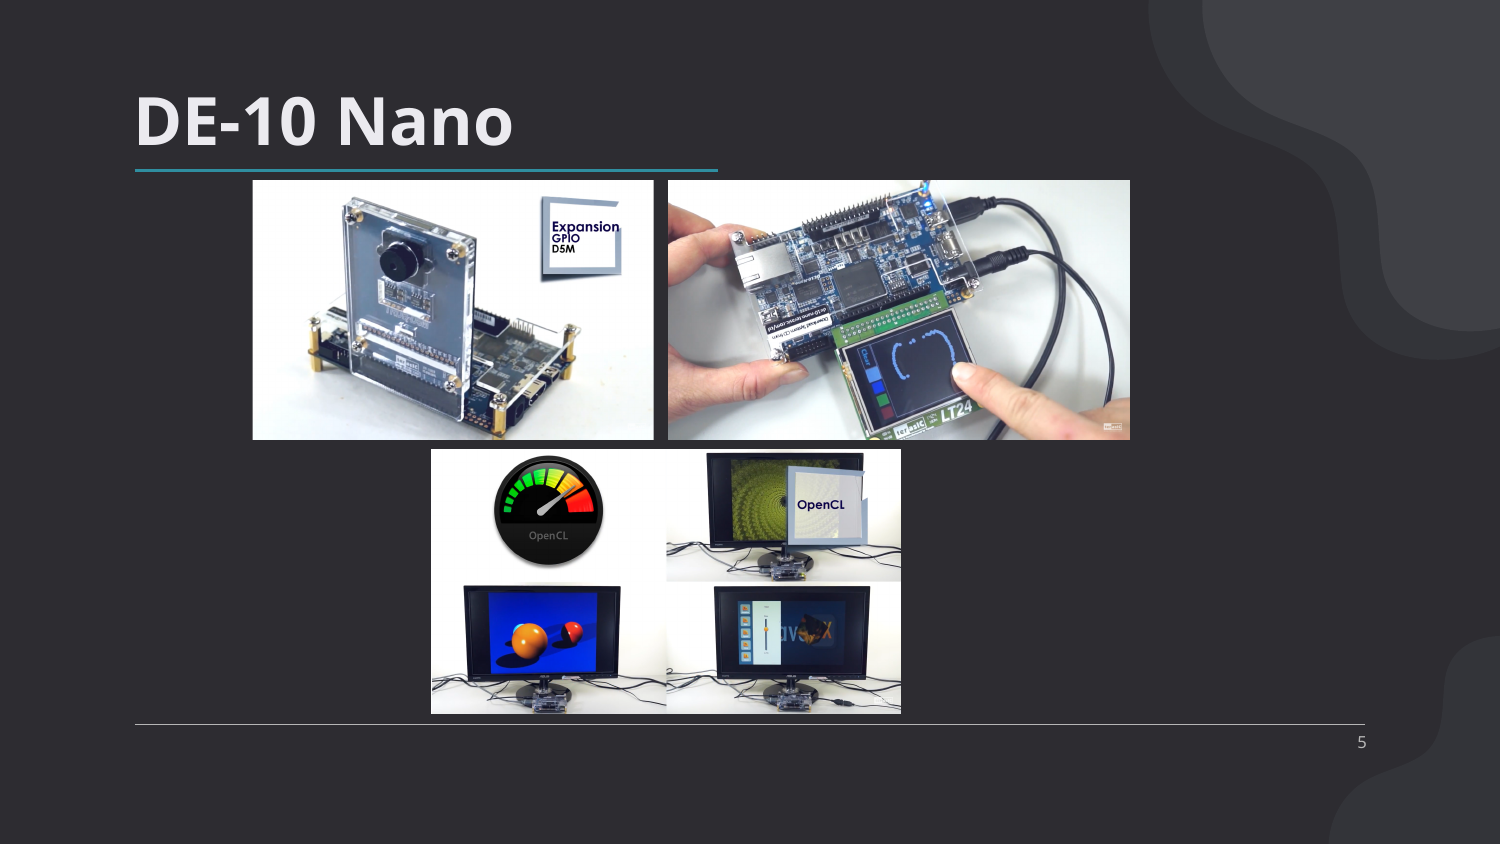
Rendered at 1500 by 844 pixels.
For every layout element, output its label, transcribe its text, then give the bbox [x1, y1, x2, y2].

picture [668, 180, 1130, 441]
picture [431, 449, 901, 714]
picture [252, 180, 654, 441]
slide_number 5 [1291, 731, 1382, 756]
title DE-10 Nano [118, 63, 1382, 161]
